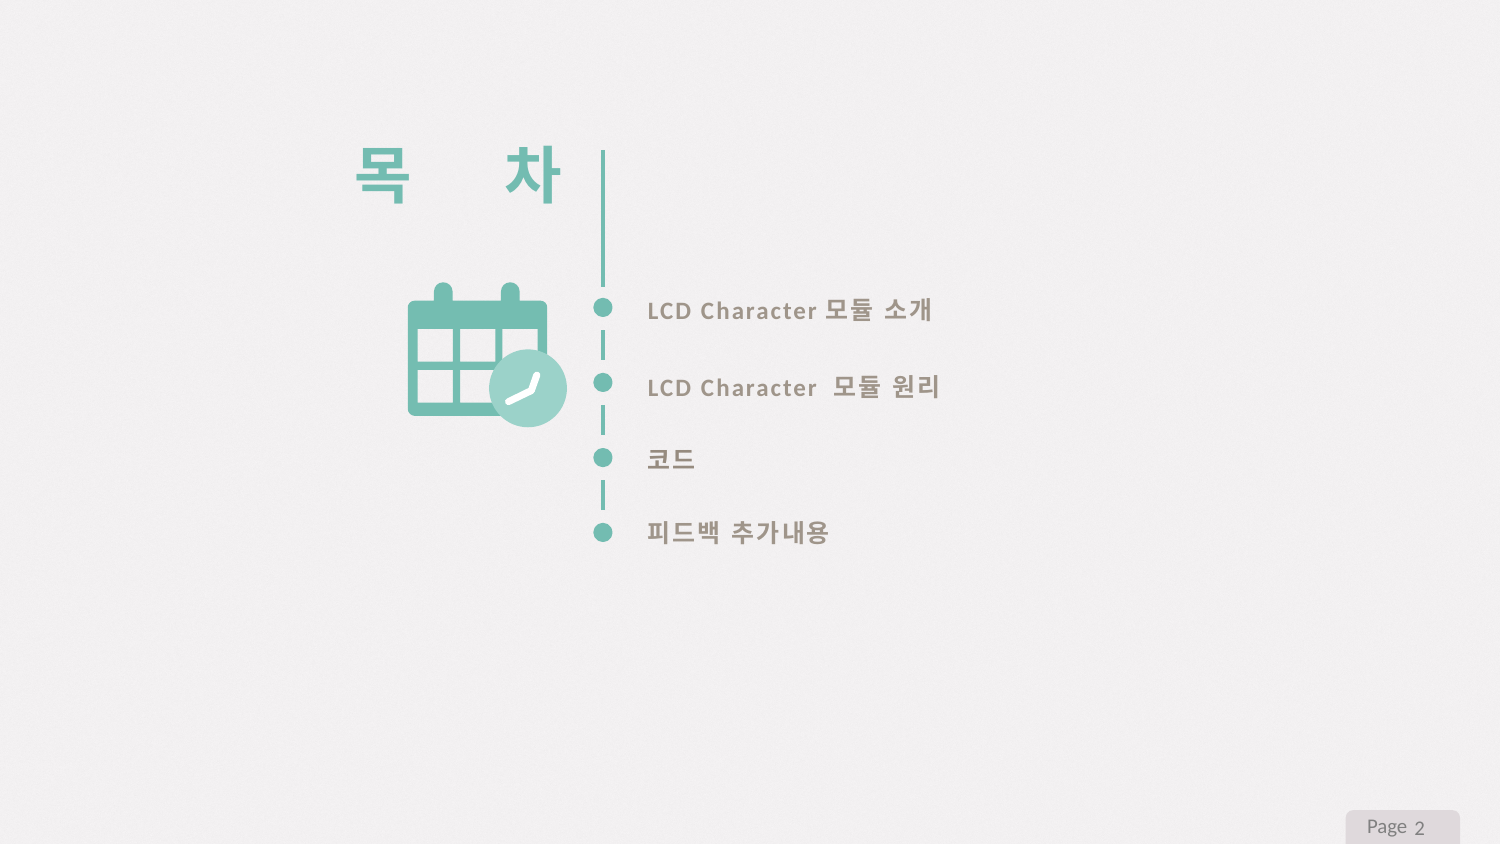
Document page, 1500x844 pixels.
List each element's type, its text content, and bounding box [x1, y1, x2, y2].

list LCD Character 모듈 원리 [632, 370, 1053, 403]
list LCD Character모듈 소개 [632, 293, 1053, 326]
list 피드백 추가내용 [632, 516, 1053, 549]
list 코드 [632, 443, 1053, 476]
list 목 차 [112, 128, 577, 204]
picture [0, 0, 1500, 844]
